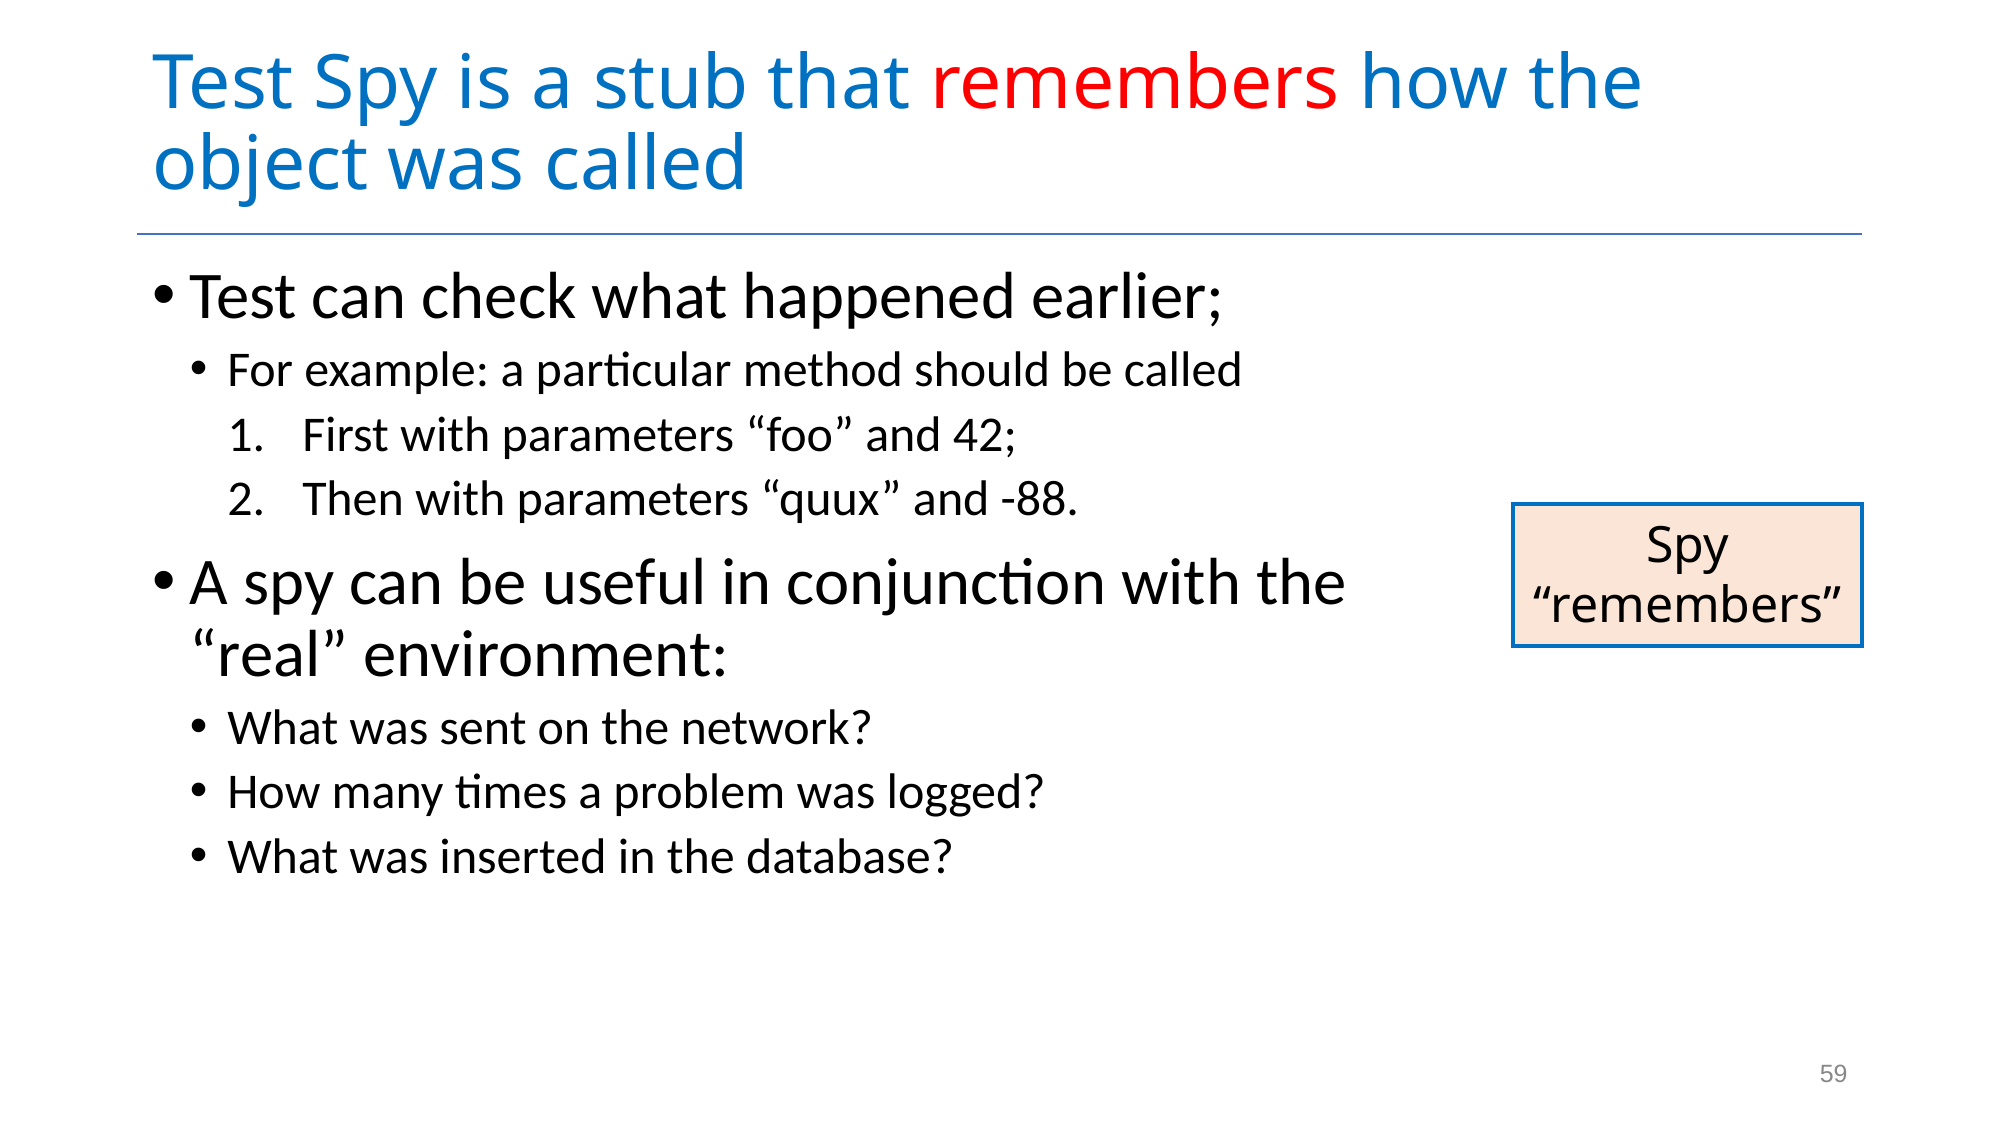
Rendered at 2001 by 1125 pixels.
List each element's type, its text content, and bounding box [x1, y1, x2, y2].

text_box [1512, 503, 1863, 647]
slide_number 59 [1802, 1040, 1865, 1105]
title Test Spy is a stub that remembers how the object was called [135, 1, 1865, 222]
list Test can check what happened earlier; For example: a particular method should be called First with parameters “foo” and 42; Then with parameters “quux” and -88. A spy can be useful in conjunction with the “real” environment: What was sent on the network? How many times a problem was logged? What was inserted in the database? [135, 244, 1433, 1015]
